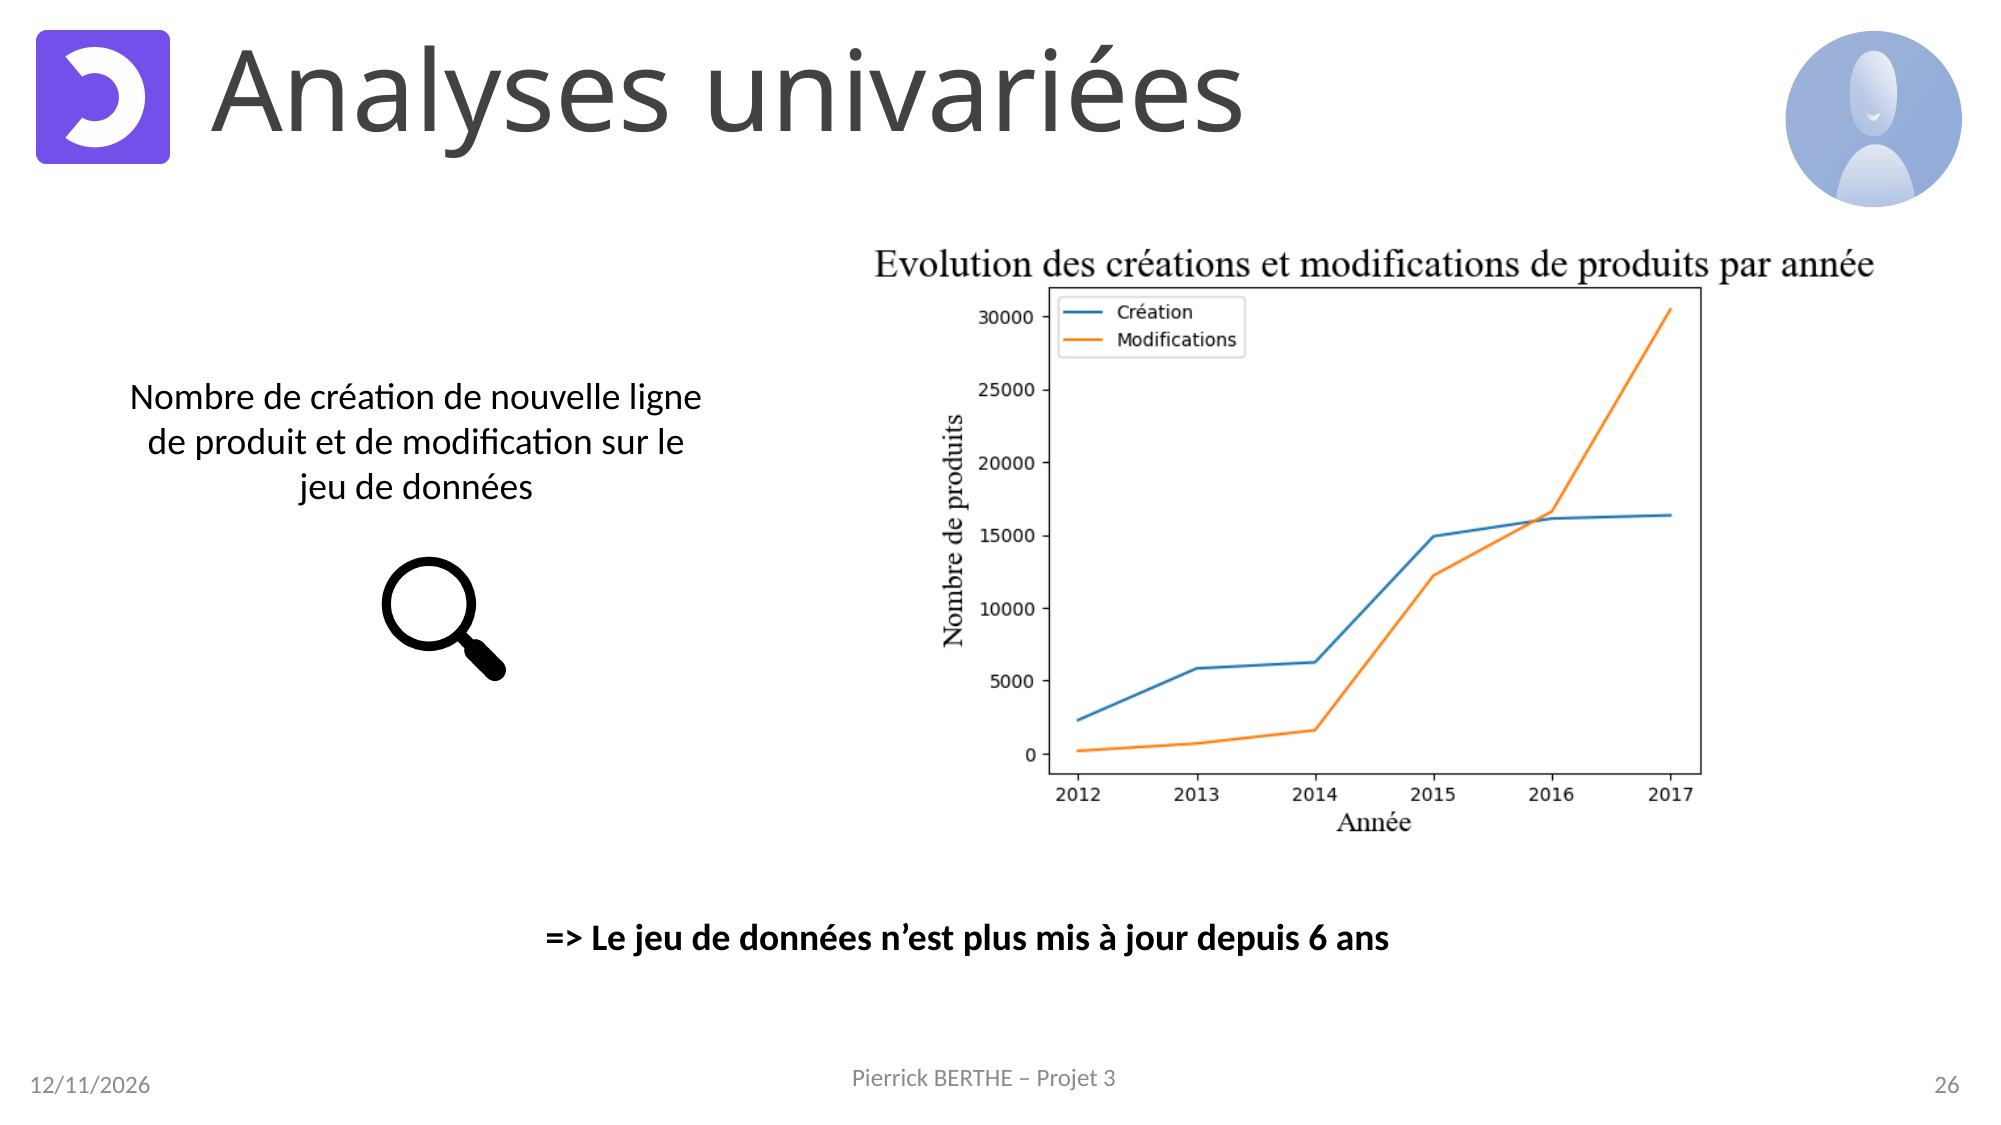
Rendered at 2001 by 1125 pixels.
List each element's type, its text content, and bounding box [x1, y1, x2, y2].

picture [36, 30, 170, 164]
text_box => Le jeu de données n’est plus mis à jour depuis 6 ans [530, 905, 1544, 966]
picture [861, 236, 1887, 851]
picture [368, 543, 519, 694]
text_box Analyses univariées [196, 34, 1715, 163]
picture [1785, 30, 1962, 208]
text_box Nombre de création de nouvelle ligne de produit et de modification sur le jeu de données [113, 364, 720, 515]
